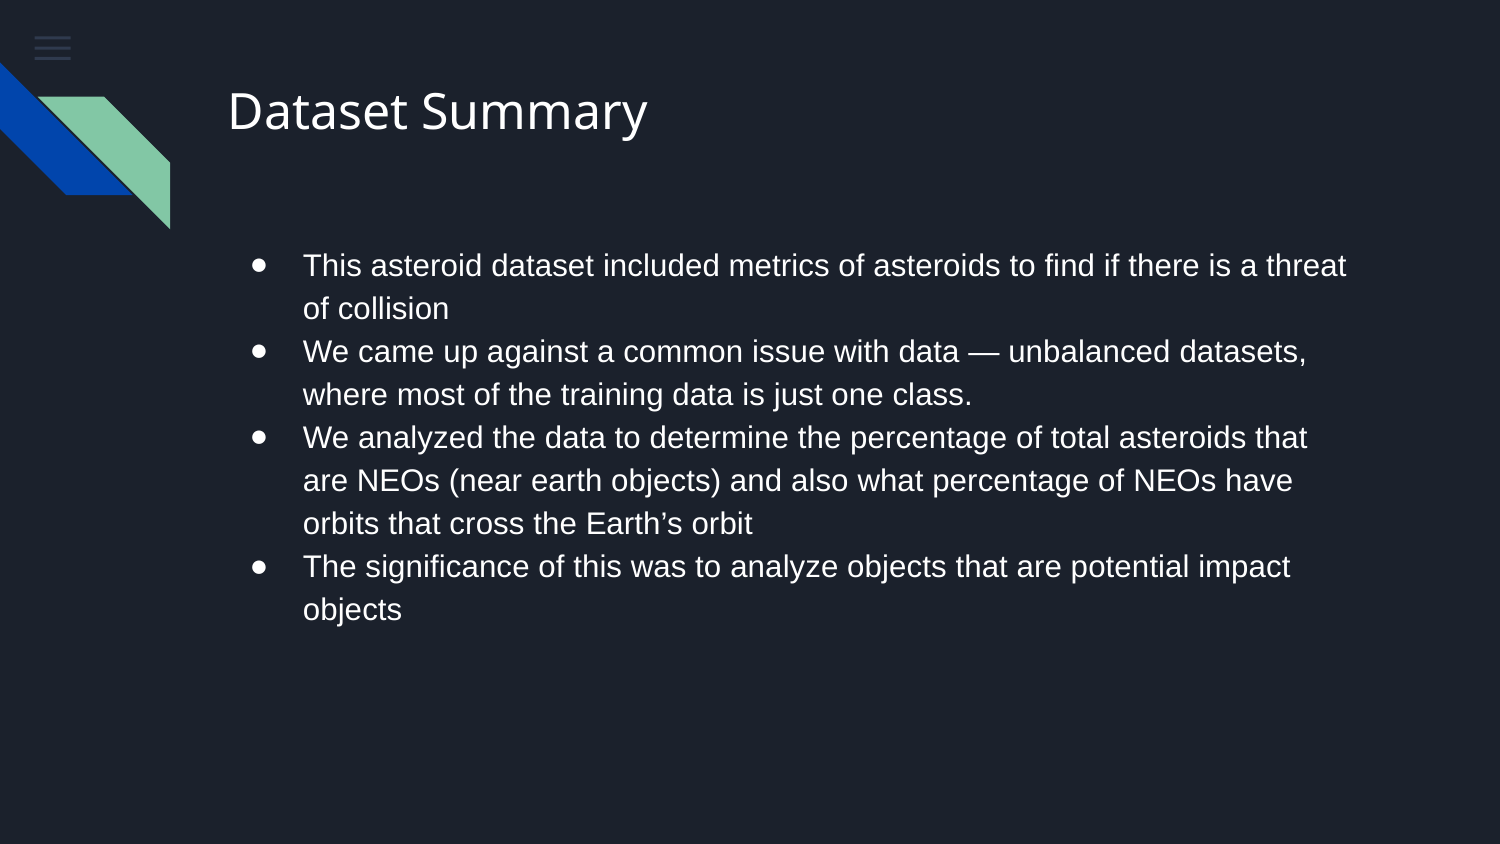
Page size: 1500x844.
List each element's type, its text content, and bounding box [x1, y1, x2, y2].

list This asteroid dataset included metrics of asteroids to find if there is a threat of collision We came up against a common issue with data — unbalanced datasets, where most of the training data is just one class. We analyzed the data to determine the percentage of total asteroids that are NEOs (near earth objects) and also what percentage of NEOs have orbits that cross the Earth’s orbit The significance of this was to analyze objects that are potential impact objects [212, 224, 1368, 660]
title Dataset Summary [212, 64, 1368, 215]
